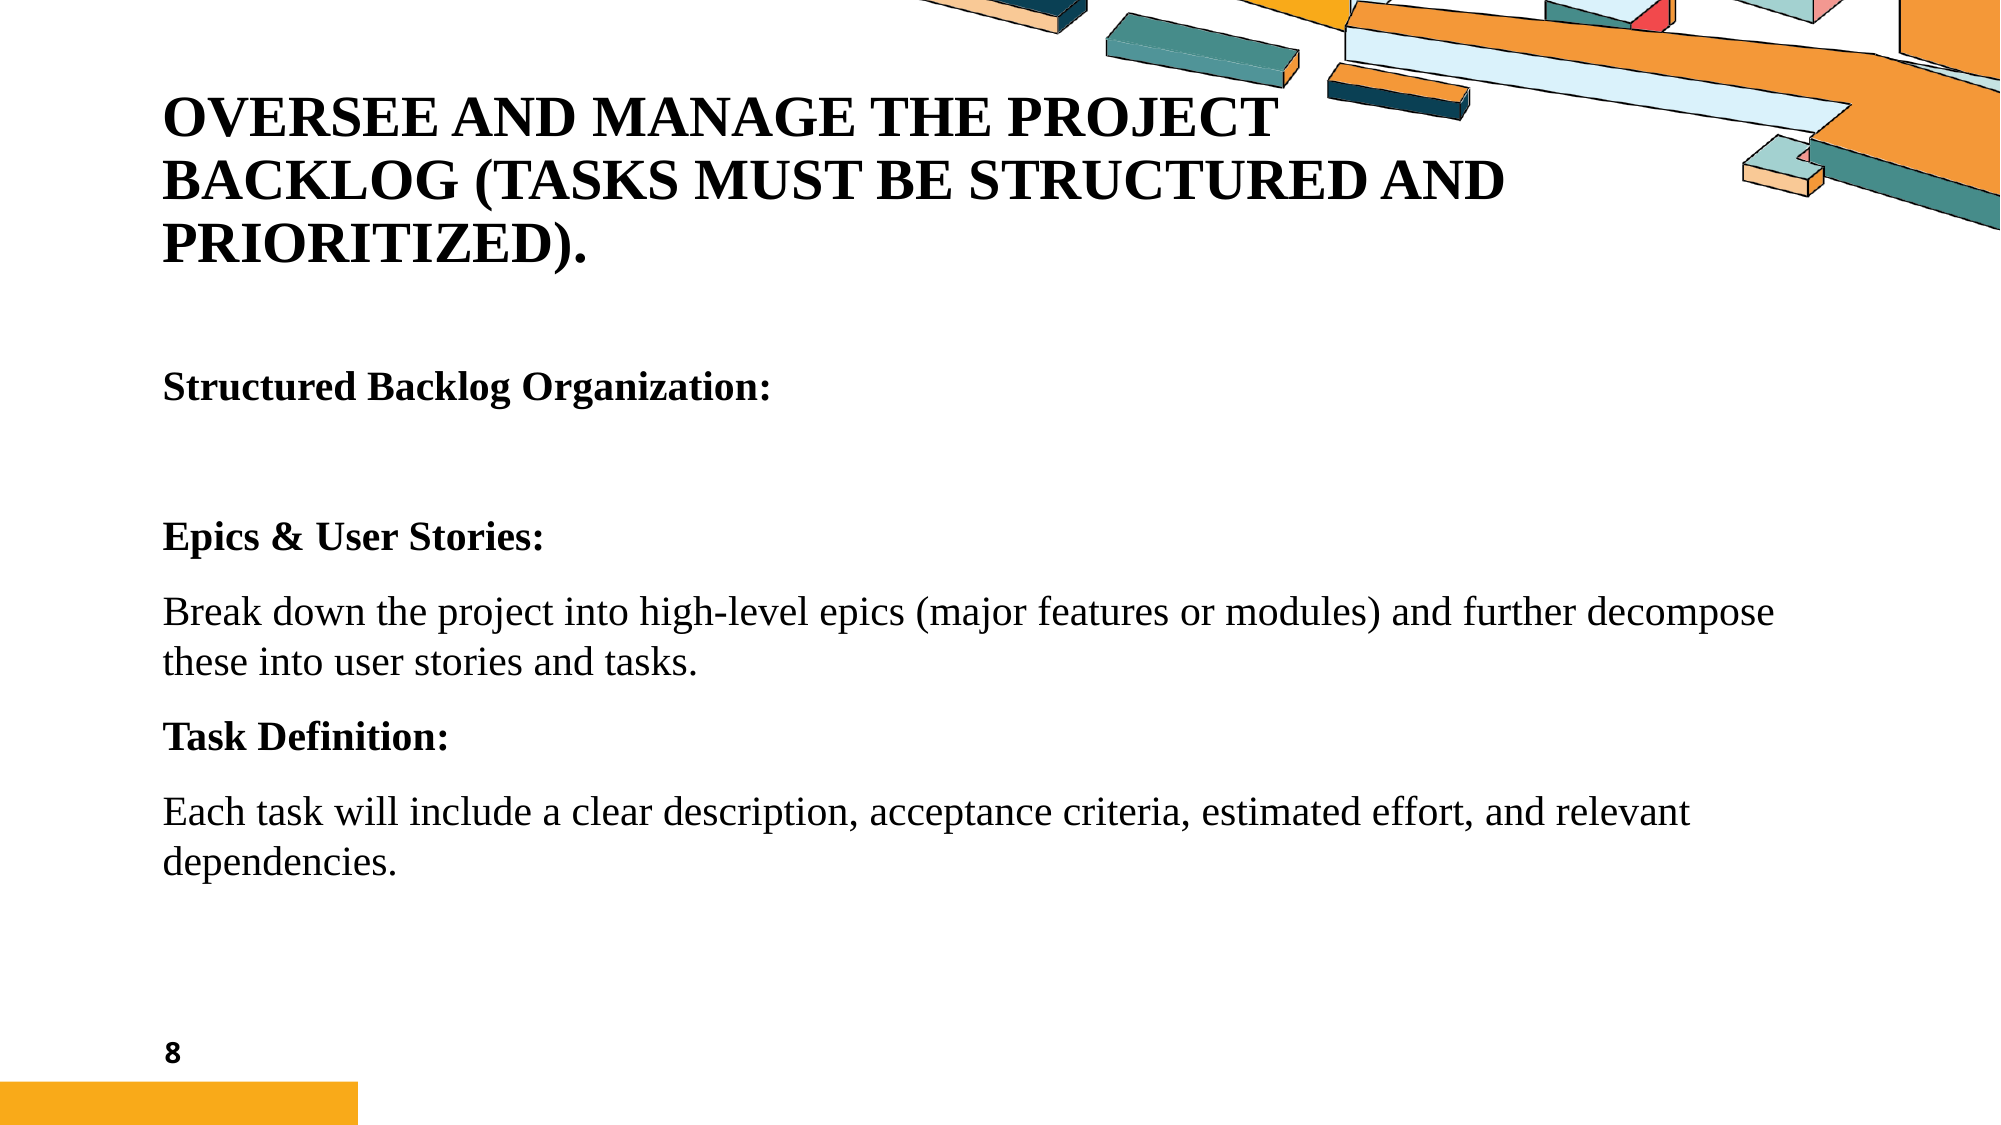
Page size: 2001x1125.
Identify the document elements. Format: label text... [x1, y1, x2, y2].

slide_number 8 [149, 1024, 345, 1085]
picture [816, 0, 2000, 236]
title Oversee and manage the project backlog (tasks must be structured and prioritized). [147, 77, 1539, 283]
list Structured Backlog Organization: Epics & User Stories: Break down the project into high-level epics (major features or modules) and further decompose these into user stories and tasks. Task Definition: Each task will include a clear description, acceptance criteria, estimated effort, and relevant dependencies. [147, 350, 1823, 932]
